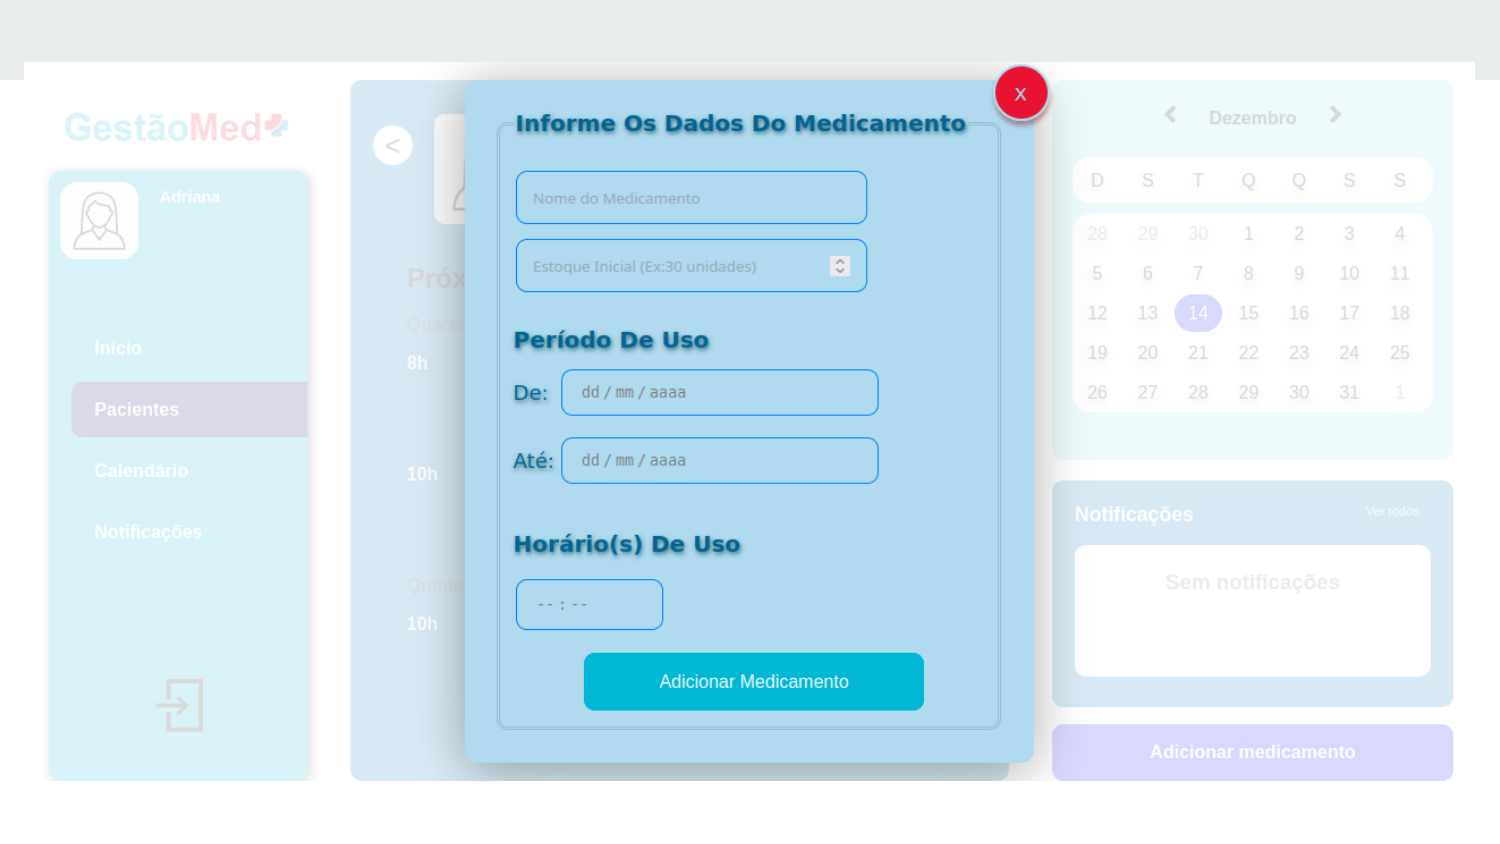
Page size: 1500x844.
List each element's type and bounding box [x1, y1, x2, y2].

picture [24, 62, 1476, 782]
